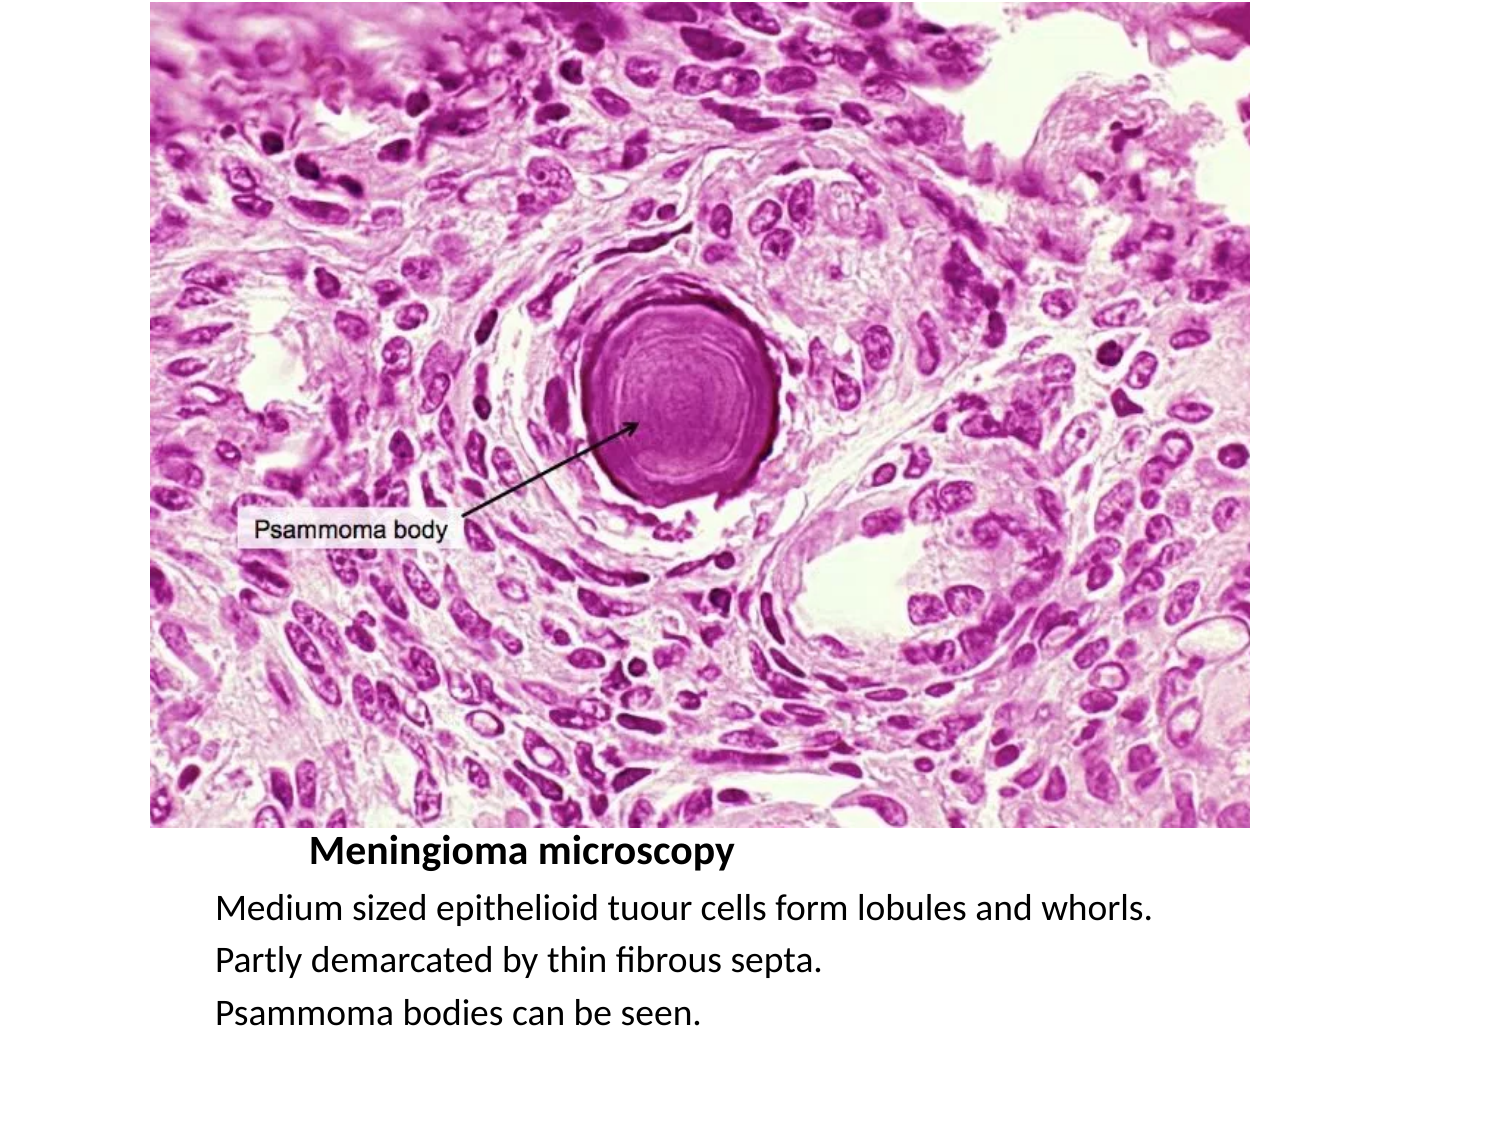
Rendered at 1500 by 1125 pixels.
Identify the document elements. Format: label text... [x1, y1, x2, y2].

list Medium sized epithelioid tuour cells form lobules and whorls. Partly demarcated by thin fibrous septa. Psammoma bodies can be seen. [200, 875, 1256, 1083]
picture [149, 1, 1251, 828]
title Meningioma microscopy [294, 837, 1194, 875]
